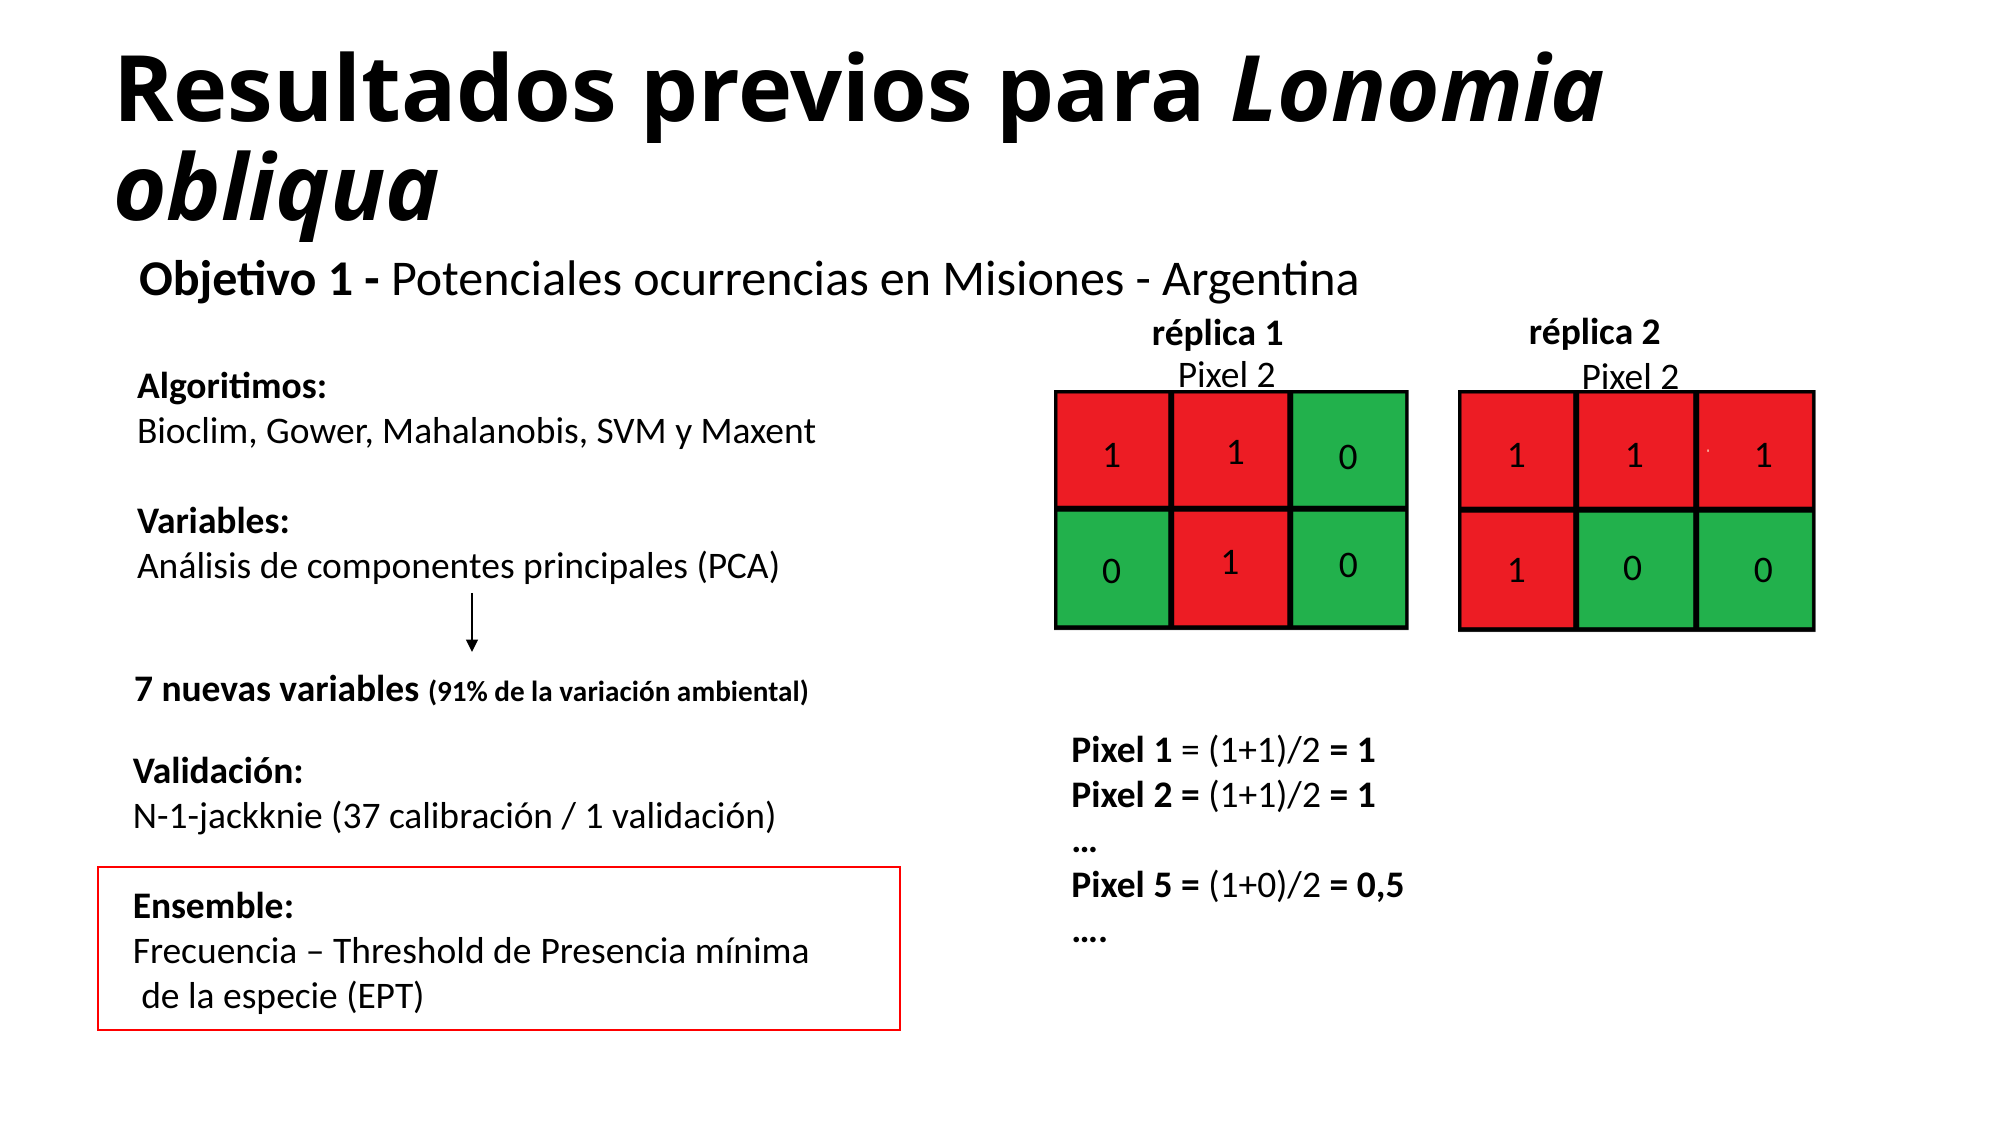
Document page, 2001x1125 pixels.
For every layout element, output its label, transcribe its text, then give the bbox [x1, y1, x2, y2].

text_box Pixel 2 [1566, 344, 1695, 390]
text_box réplica 2 [1514, 299, 1676, 360]
title Resultados previos para Lonomia obliqua [98, 32, 1824, 251]
text_box Validación: N-1-jackknie (37 calibración / 1 validación) Ensemble: Frecuencia – Threshold de Presencia mínima de la especie (EPT) [118, 738, 1118, 1069]
text_box Pixel 1 = (1+1)/2 = 1 Pixel 2 = (1+1)/2 = 1 … Pixel 5 = (1+0)/2 = 0,5 …. [1056, 717, 1420, 957]
text_box réplica 1 [1137, 300, 1299, 361]
text_box 7 nuevas variables (91% de la variación ambiental) [119, 656, 825, 717]
text_box Algoritimos: Bioclim, Gower, Mahalanobis, SVM y Maxent Variables: Análisis de componentes principales (PCA) [122, 353, 832, 684]
text_box Objetivo 1 - Potenciales ocurrencias en Misiones - Argentina [124, 237, 1376, 313]
text_box Pixel 2 [1163, 342, 1291, 390]
text_box [97, 866, 901, 1031]
picture [1054, 390, 1417, 636]
picture [1458, 390, 1824, 638]
